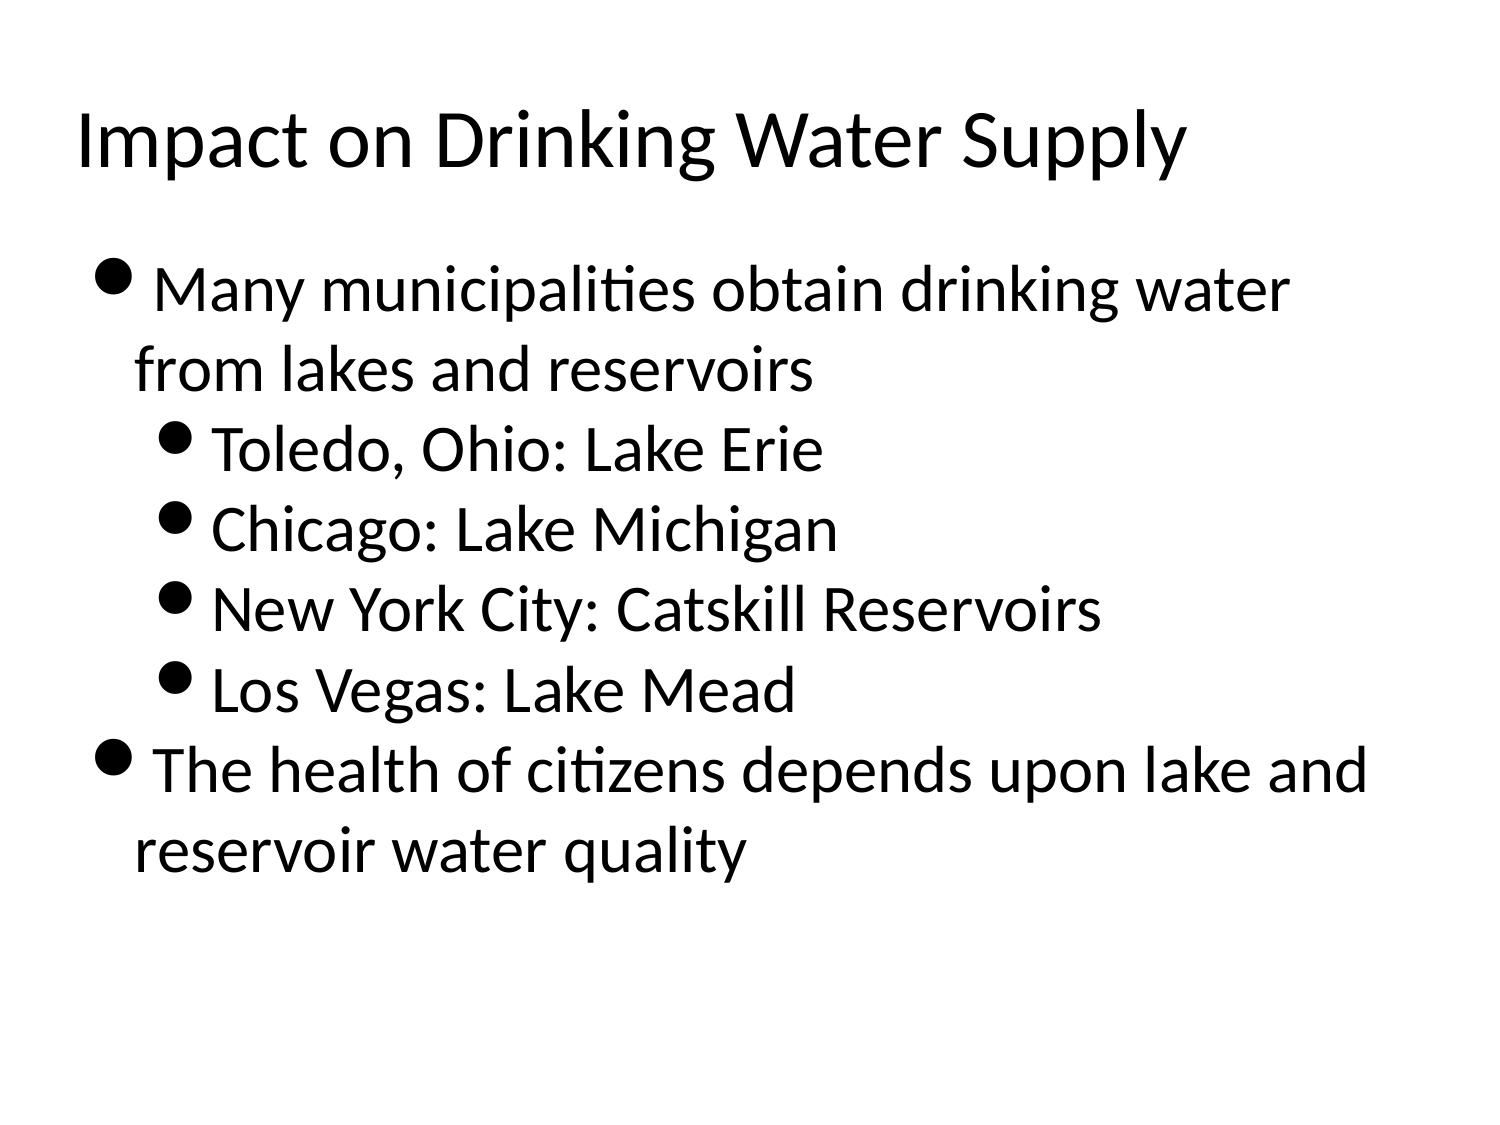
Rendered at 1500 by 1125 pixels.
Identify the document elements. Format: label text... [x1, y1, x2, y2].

title Impact on Drinking Water Supply [75, 75, 1425, 185]
list Many municipalities obtain drinking water from lakes and reservoirs Toledo, Ohio: Lake Erie Chicago: Lake Michigan New York City: Catskill Reservoirs Los Vegas: Lake Mead The health of citizens depends upon lake and reservoir water quality [75, 237, 1425, 1113]
